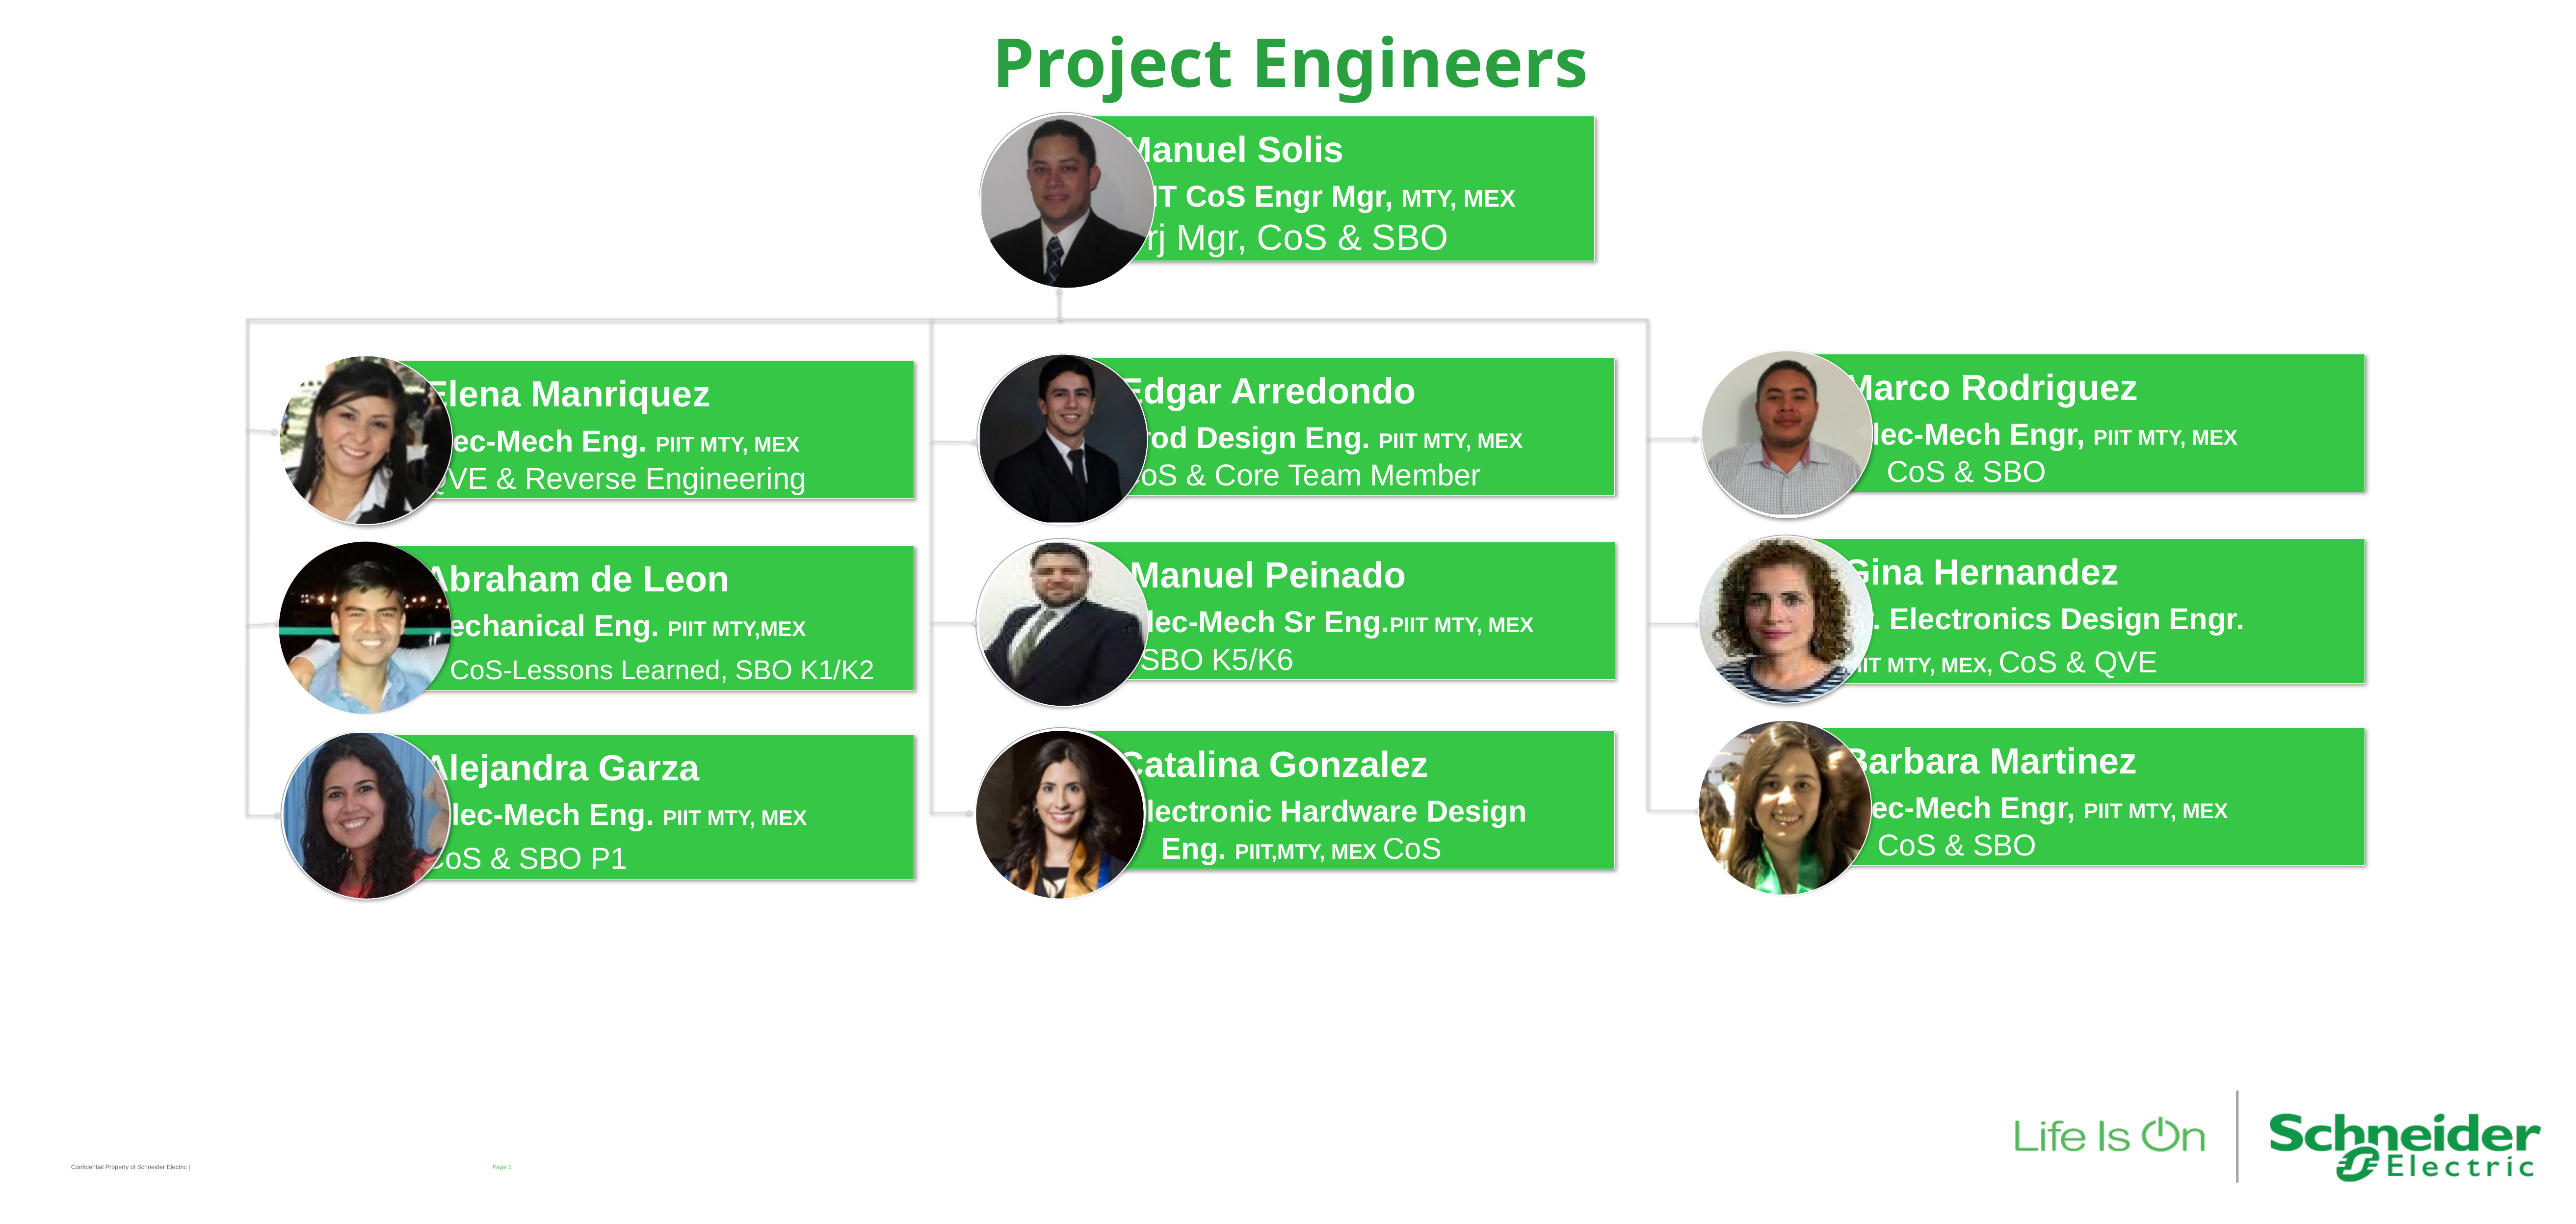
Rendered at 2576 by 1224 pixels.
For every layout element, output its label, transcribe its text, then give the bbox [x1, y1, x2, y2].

picture [1991, 1069, 2566, 1204]
picture [978, 354, 1148, 525]
picture [1698, 720, 1872, 896]
picture [279, 355, 453, 525]
slide_number Page 5 [497, 1163, 641, 1171]
picture [978, 541, 1149, 707]
picture [1701, 350, 1873, 516]
footer Confidential Property of Schneider Electric | [71, 1163, 497, 1171]
text_box Project Engineers [908, 9, 1674, 110]
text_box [246, 112, 2365, 900]
picture [283, 731, 450, 900]
picture [279, 541, 451, 714]
picture [1698, 536, 1873, 703]
picture [979, 114, 1155, 289]
picture [975, 730, 1144, 899]
